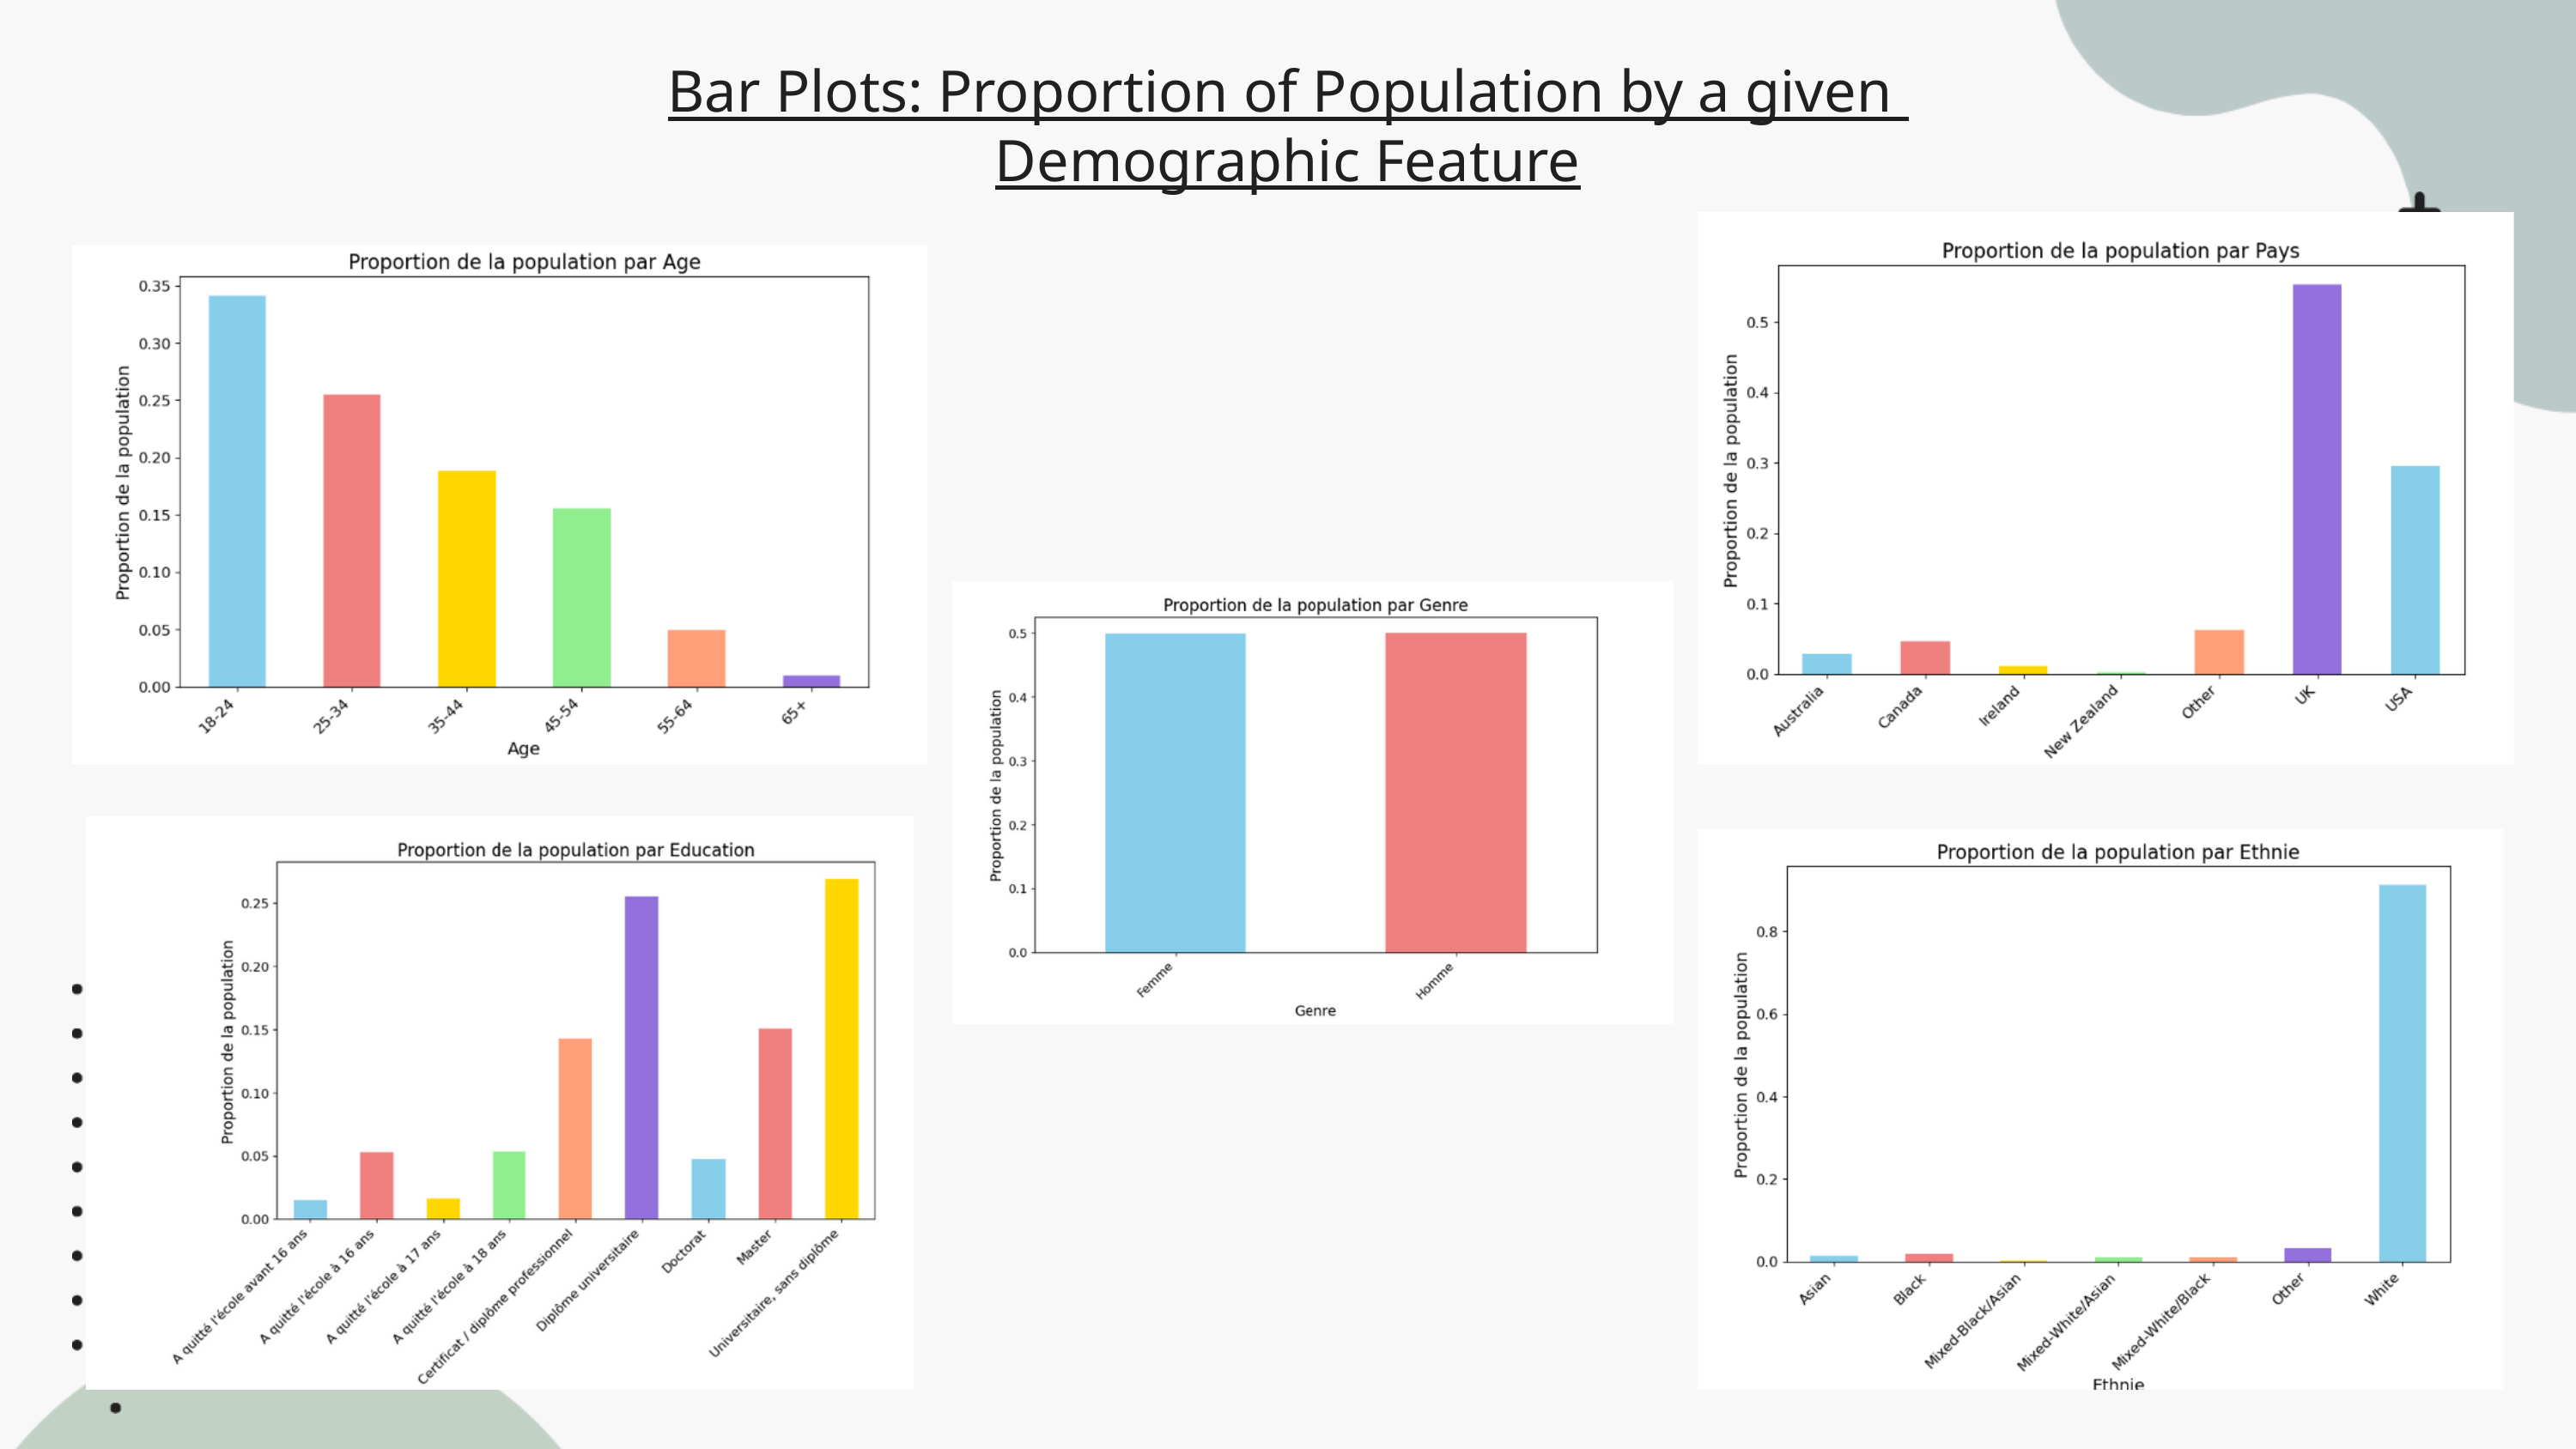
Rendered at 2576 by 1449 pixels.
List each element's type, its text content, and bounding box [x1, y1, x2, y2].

text_box [1697, 828, 2504, 1390]
text_box [85, 816, 914, 1391]
text_box [72, 191, 2504, 1414]
text_box Bar Plots: Proportion of Population by a given Demographic Feature [601, 55, 1975, 193]
text_box [0, 0, 2576, 1449]
text_box [72, 246, 927, 764]
text_box [1697, 212, 2514, 764]
text_box [951, 581, 1674, 1024]
